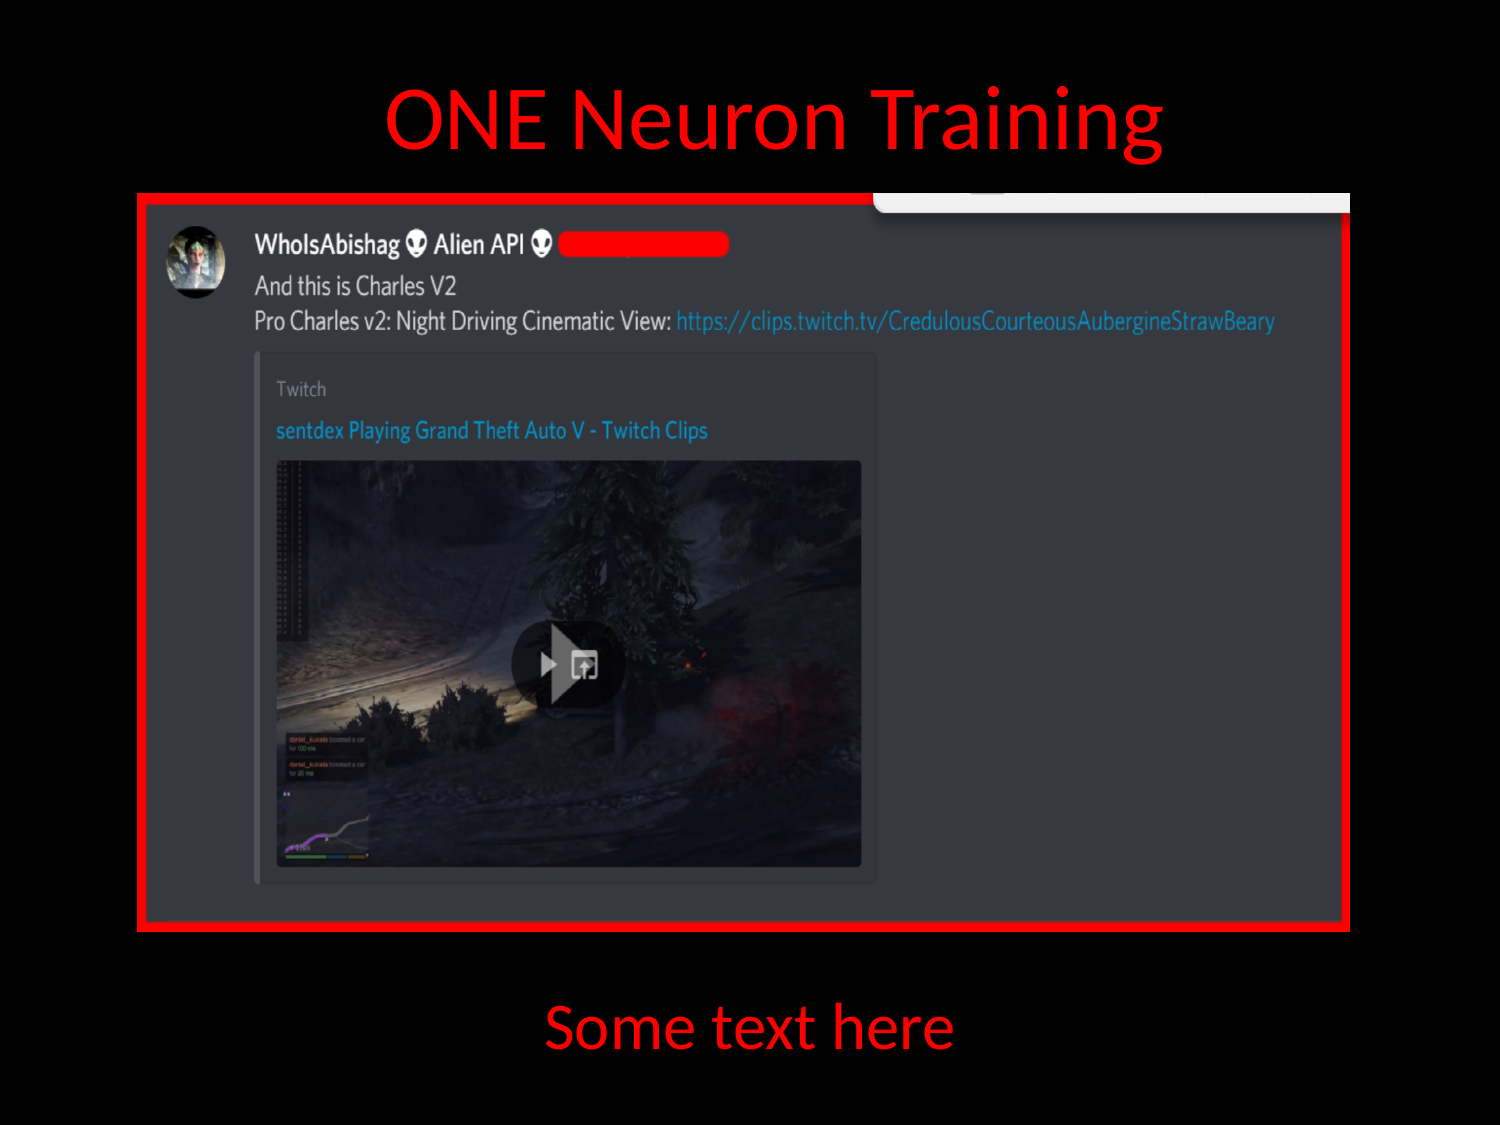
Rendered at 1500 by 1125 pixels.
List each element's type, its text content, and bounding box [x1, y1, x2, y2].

subtitle Some text here [225, 975, 1275, 1100]
picture [137, 193, 1351, 932]
title ONE Neuron Training [137, 37, 1413, 188]
